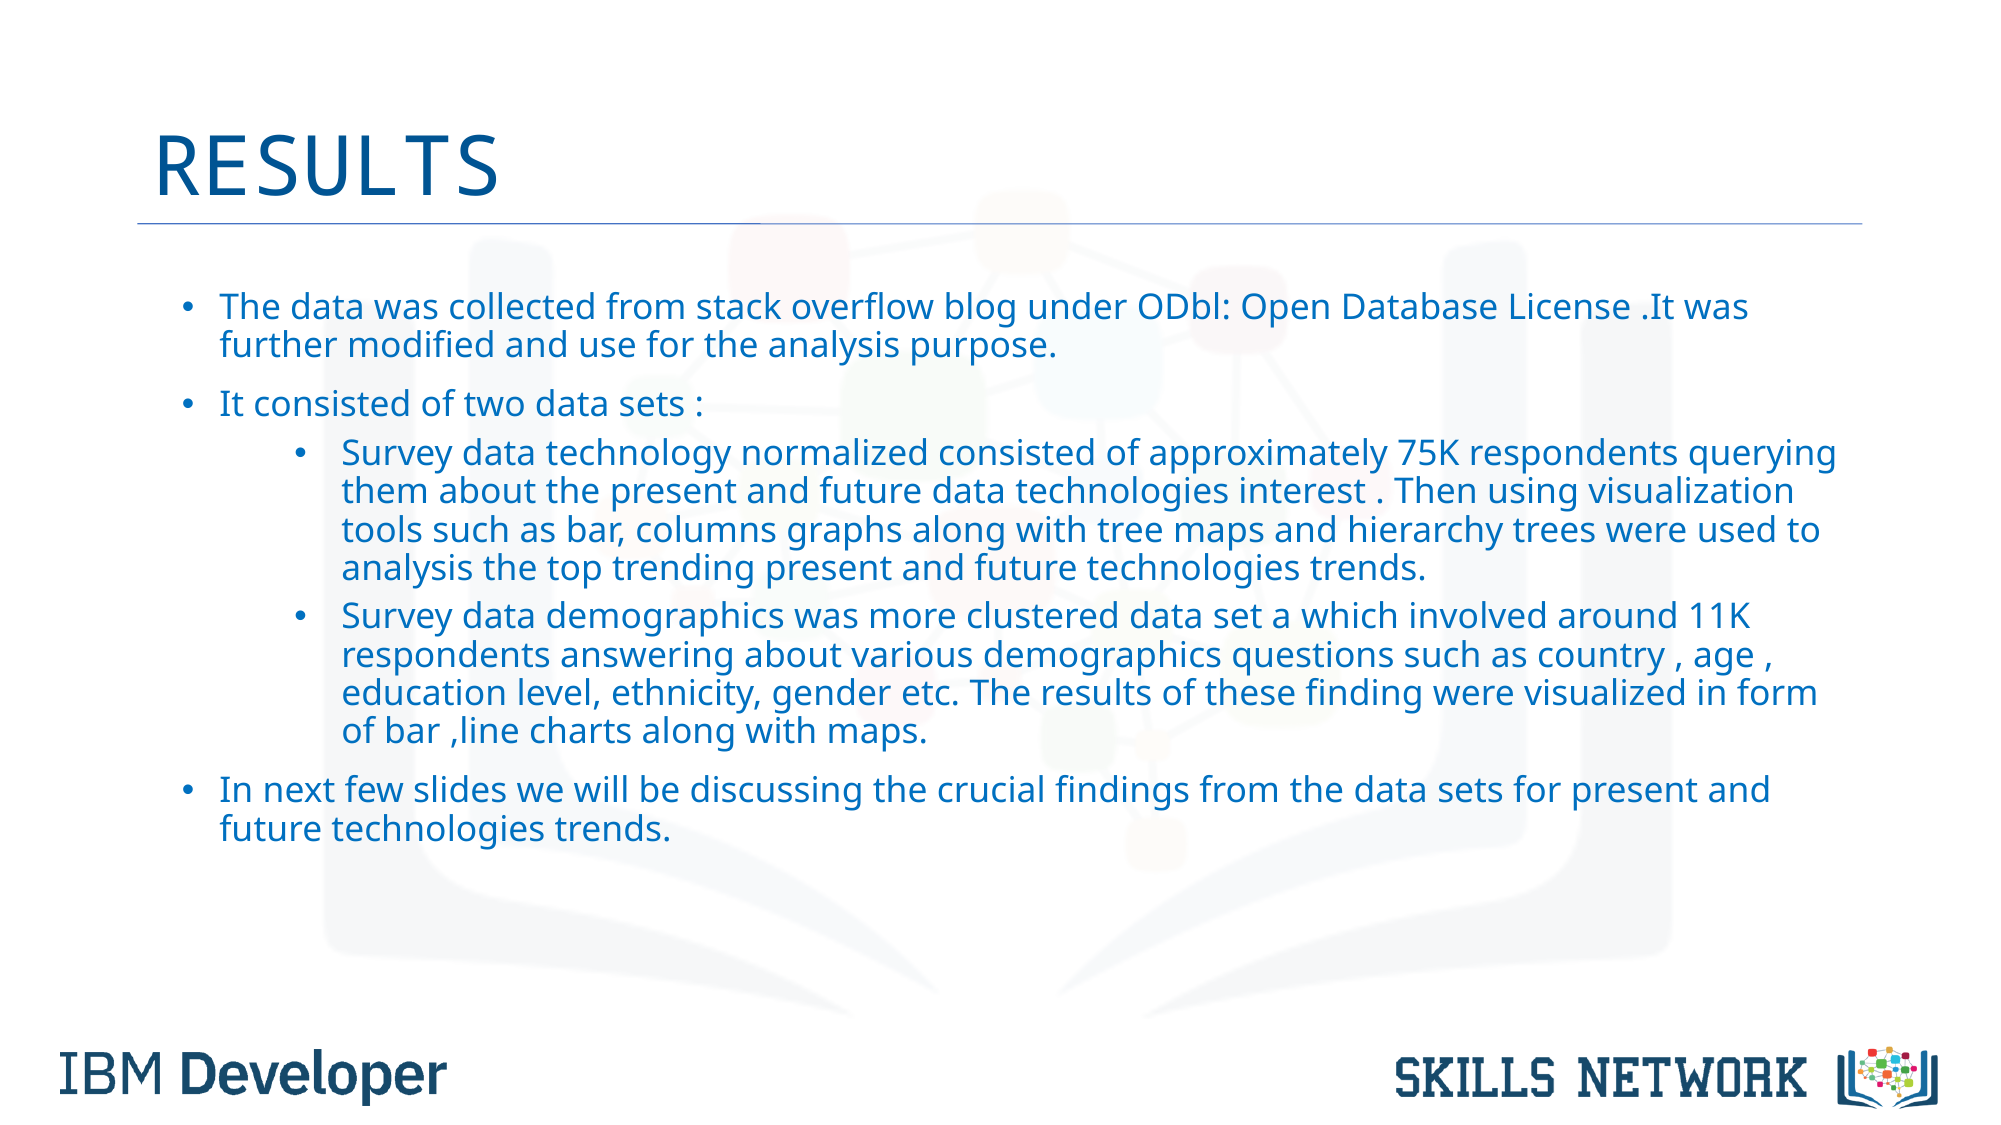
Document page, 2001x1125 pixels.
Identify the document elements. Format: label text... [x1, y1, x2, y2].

picture [1390, 1045, 1945, 1111]
title RESULTS [137, 59, 1863, 278]
list The data was collected from stack overflow blog under ODbl: Open Database License .It was further modified and use for the analysis purpose. It consisted of two data sets : Survey data technology normalized consisted of approximately 75K respondents querying them about the present and future data technologies interest . Then using visualization tools such as bar, columns graphs along with tree maps and hierarchy trees were used to analysis the top trending present and future technologies trends. Survey data demographics was more clustered data set a which involved around 11K respondents answering about various demographics questions such as country , age , education level, ethnicity, gender etc. The results of these finding were visualized in form of bar ,line charts along with maps. In next few slides we will be discussing the crucial findings from the data sets for present and future technologies trends. [166, 281, 1863, 996]
picture [55, 1045, 459, 1108]
